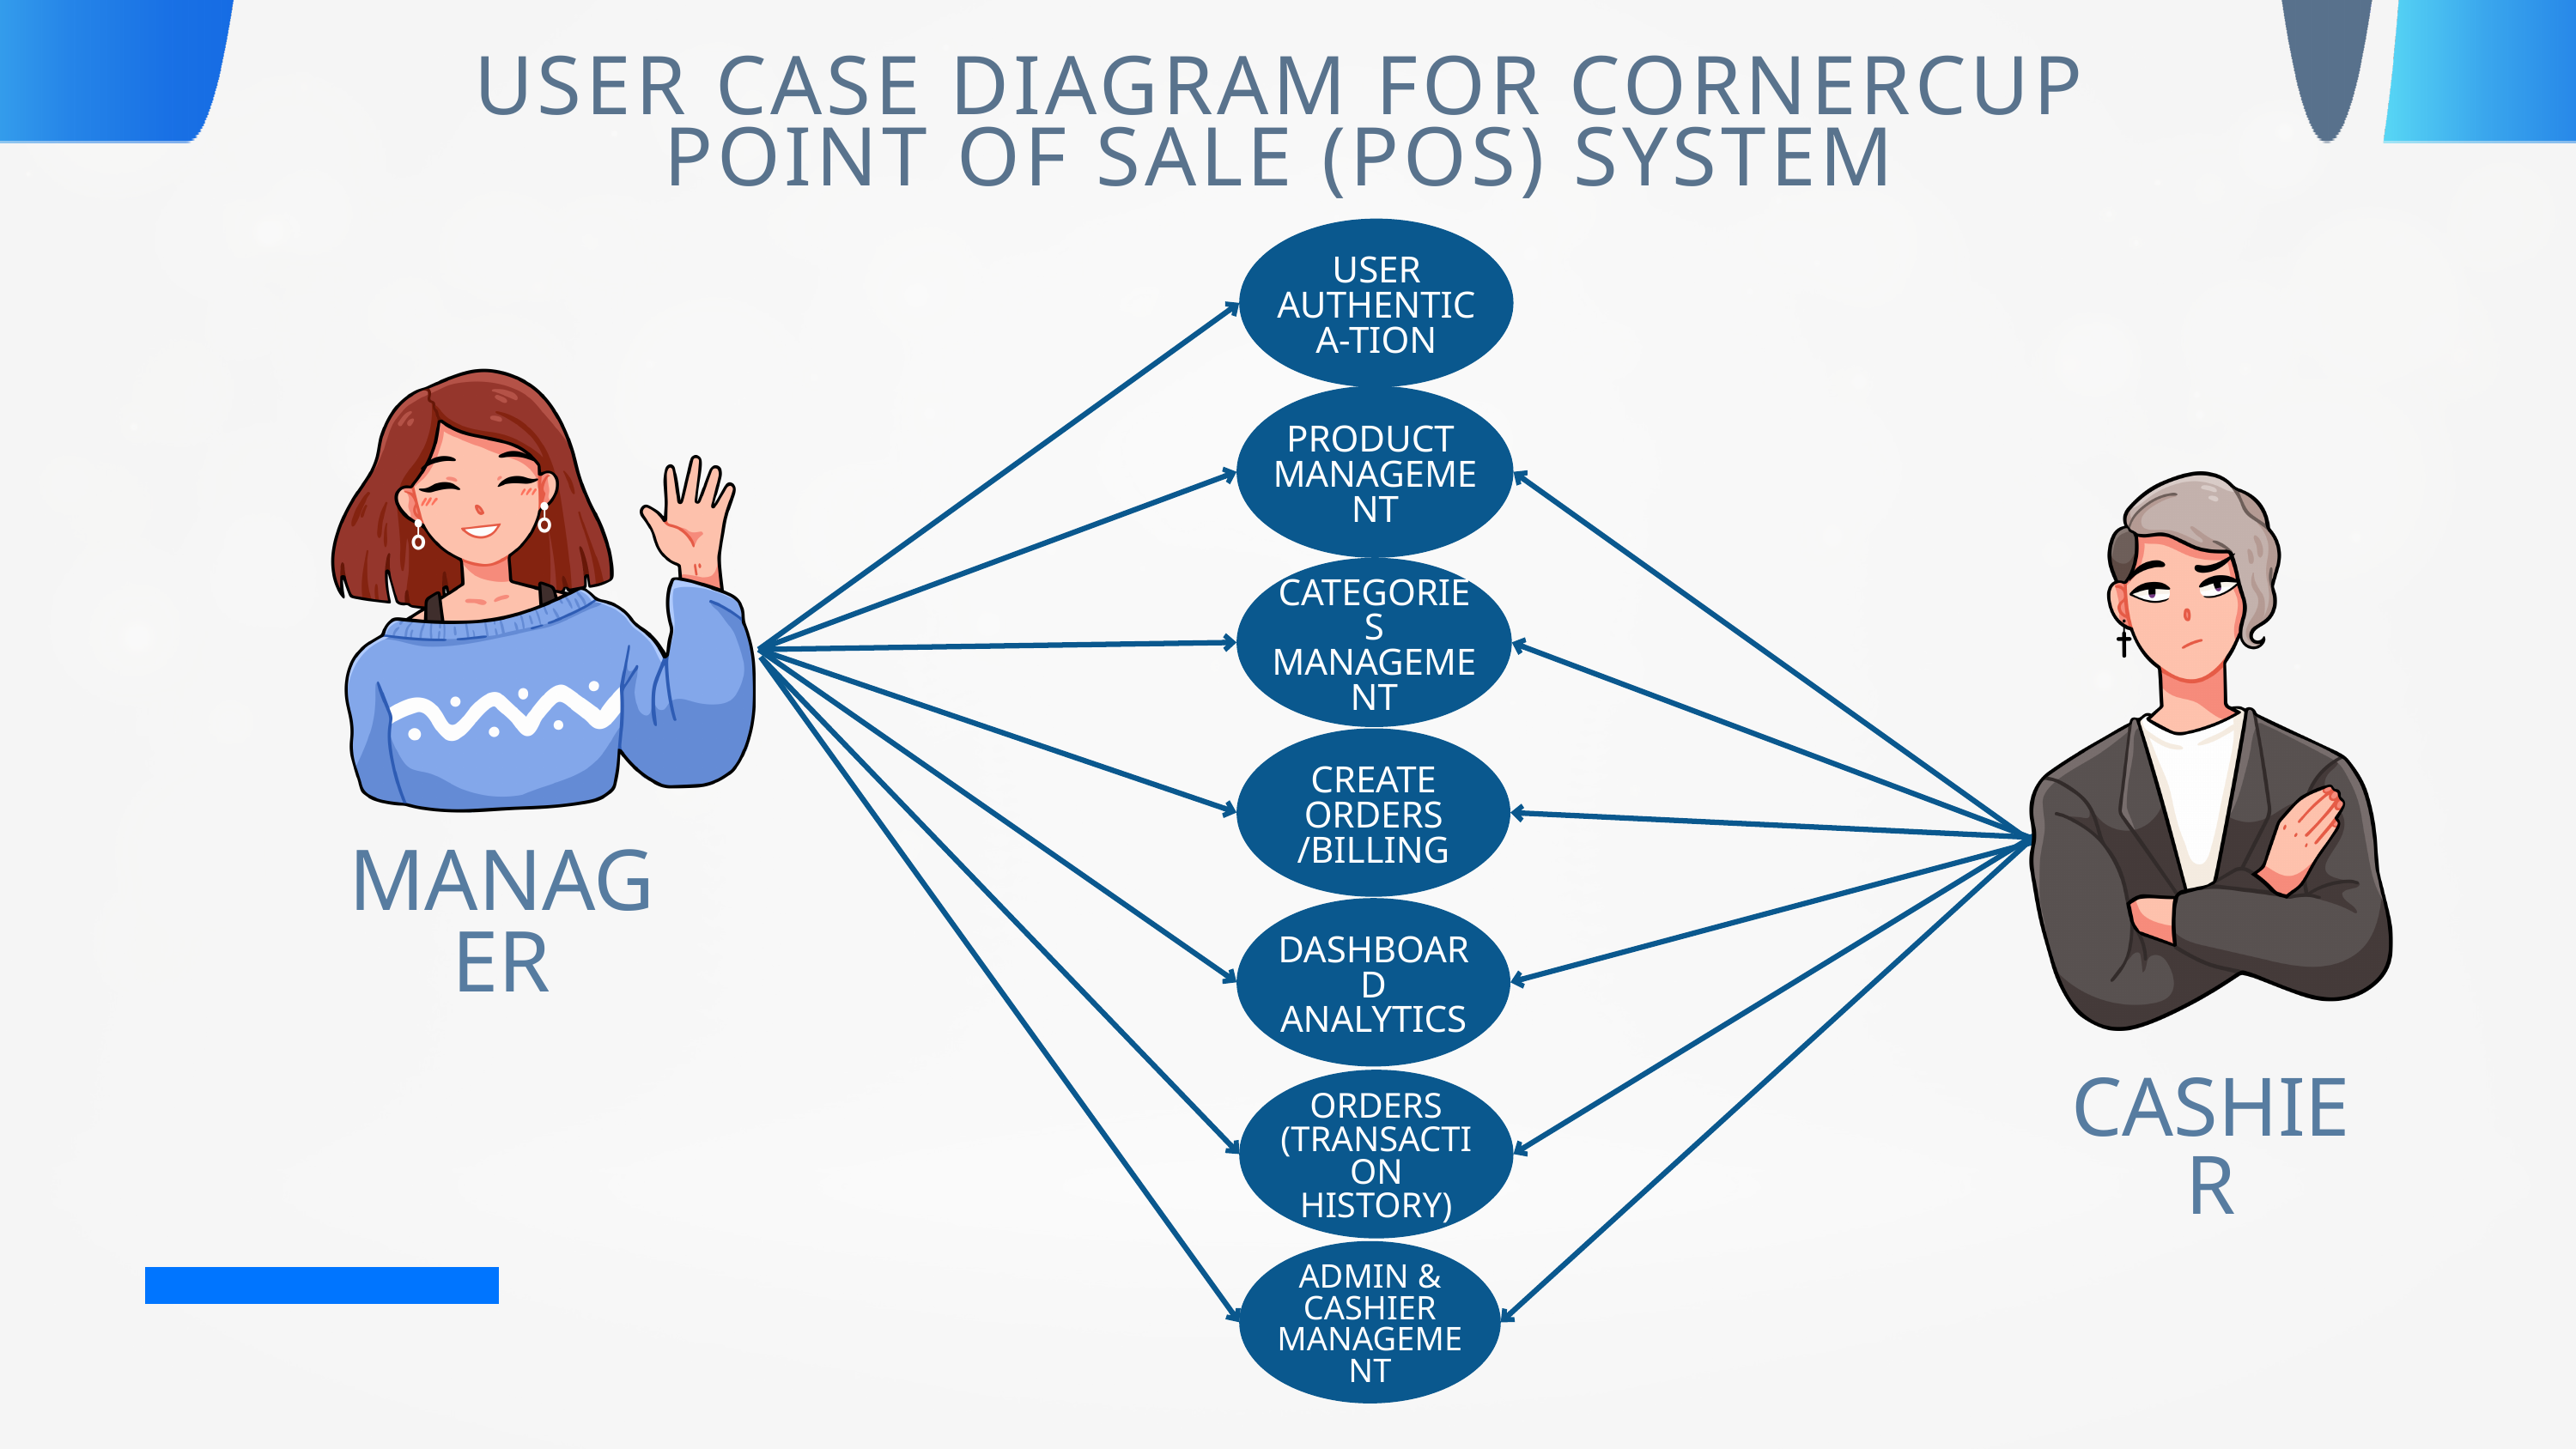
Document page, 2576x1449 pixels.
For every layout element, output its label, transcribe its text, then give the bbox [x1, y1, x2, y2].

text_box [0, 0, 270, 214]
text_box MANAGER [330, 846, 673, 1009]
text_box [1238, 1070, 1514, 1239]
text_box [2029, 471, 2393, 1031]
text_box [0, 0, 2576, 1449]
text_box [1236, 557, 1512, 728]
text_box [330, 366, 756, 813]
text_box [144, 1266, 500, 1304]
text_box CASHIER [2067, 1074, 2355, 1231]
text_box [1236, 385, 1514, 558]
text_box [2246, 0, 2576, 214]
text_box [1236, 897, 1511, 1067]
text_box USER CASE DIAGRAM FOR CORNERCUP POINT OF SALE (POS) SYSTEM [395, 60, 2165, 203]
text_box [1238, 1240, 1502, 1404]
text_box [1236, 728, 1511, 897]
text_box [1238, 218, 1514, 385]
